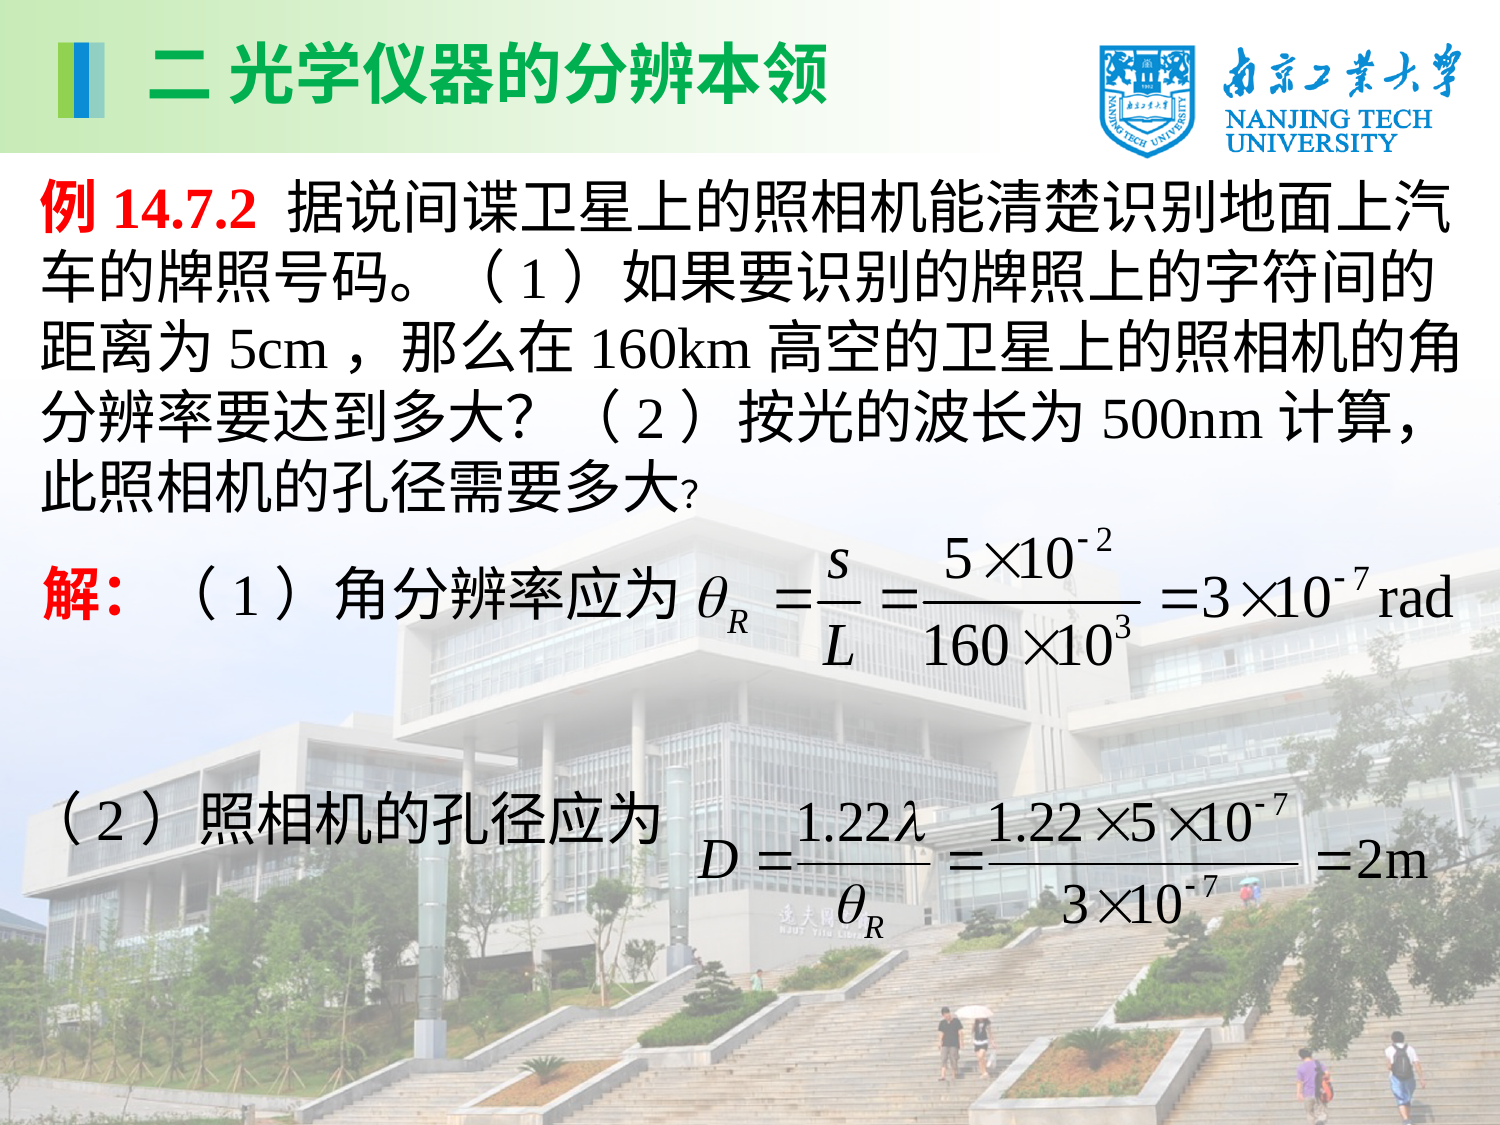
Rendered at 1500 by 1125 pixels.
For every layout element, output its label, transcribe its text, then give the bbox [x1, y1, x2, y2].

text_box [687, 512, 1468, 682]
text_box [687, 778, 1443, 951]
picture [0, 1, 1500, 1125]
text_box 二 光学仪器的分辨本领 [132, 24, 875, 120]
text_box 解：（1）角分辨率应为 [27, 549, 682, 635]
text_box 例14.7.2 据说间谍卫星上的照相机能清楚识别地面上汽车的牌照号码。（1）如果要识别的牌照上的字符间的距离为5cm，那么在160km高空的卫星上的照相机的角分辨率要达到多大？（2）按光的波长为500nm计算，此照相机的孔径需要多大？ [24, 162, 1488, 528]
text_box （2）照相机的孔径应为 [9, 774, 680, 860]
